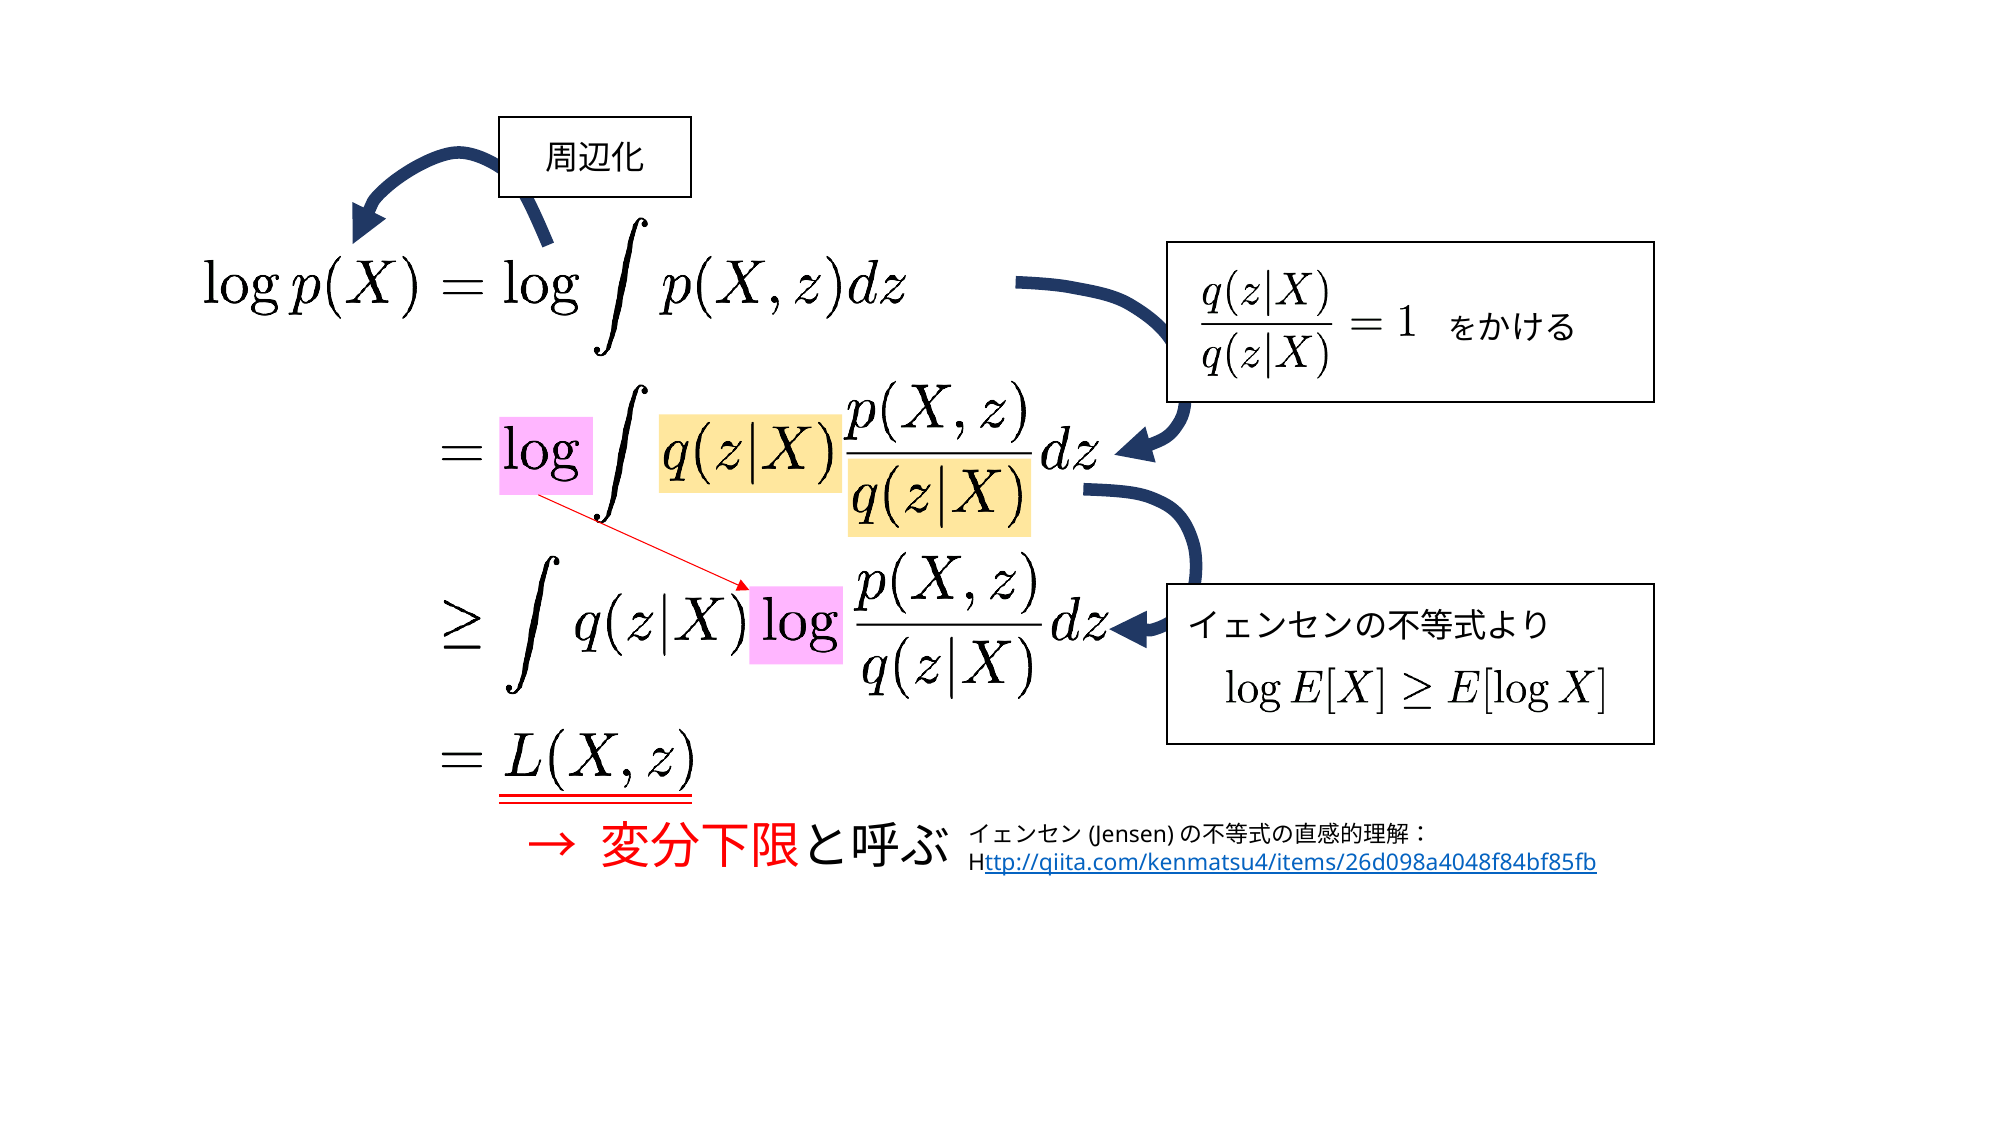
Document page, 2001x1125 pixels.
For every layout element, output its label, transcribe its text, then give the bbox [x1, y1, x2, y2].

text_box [203, 217, 1655, 882]
text_box [498, 116, 692, 198]
text_box 周辺化 [501, 128, 690, 184]
text_box イェンセン(Jensen)の不等式の直感的理解： Http://qiita.com/kenmatsu4/items/26d098a4048f84bf85fb [953, 812, 1674, 886]
text_box [363, 151, 538, 217]
